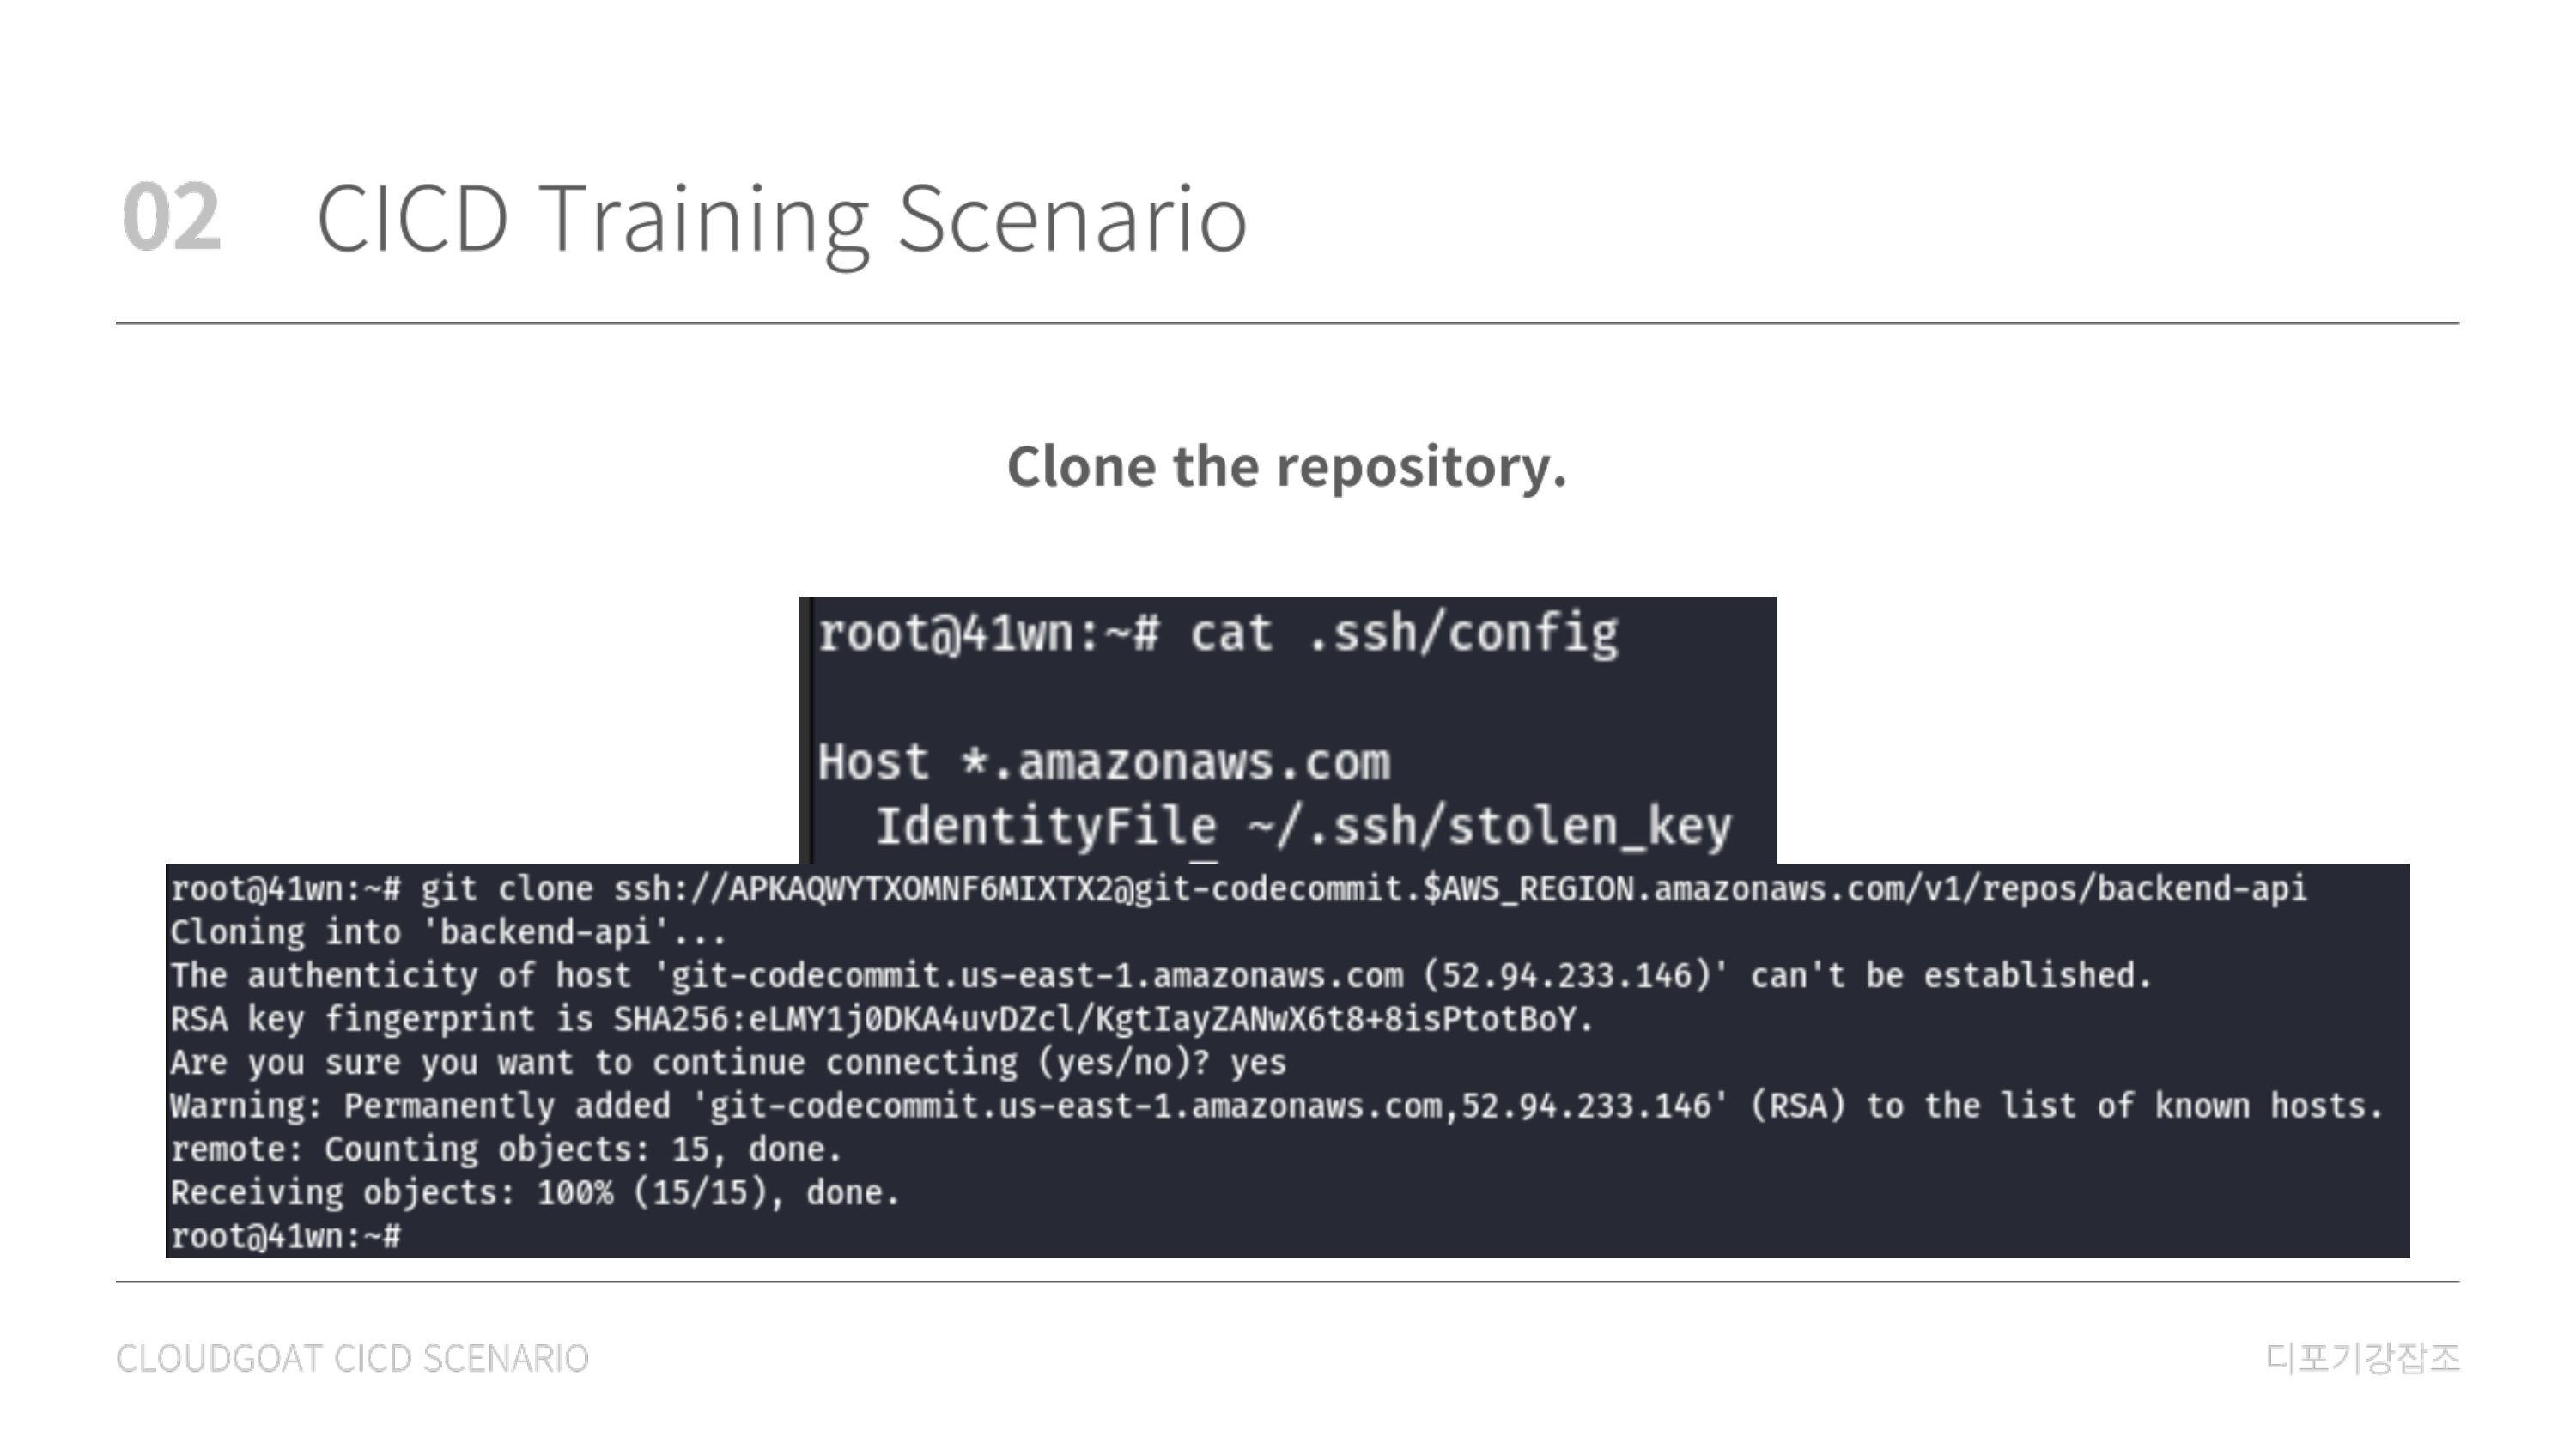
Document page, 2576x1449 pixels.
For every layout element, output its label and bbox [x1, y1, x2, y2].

picture [0, 408, 2357, 559]
text_box [166, 864, 2410, 1258]
text_box [799, 596, 1777, 864]
picture [1183, 1311, 2576, 1417]
text_box [1343, 322, 2460, 325]
picture [90, 94, 1339, 365]
picture [104, 1319, 624, 1417]
text_box [116, 1280, 2460, 1283]
